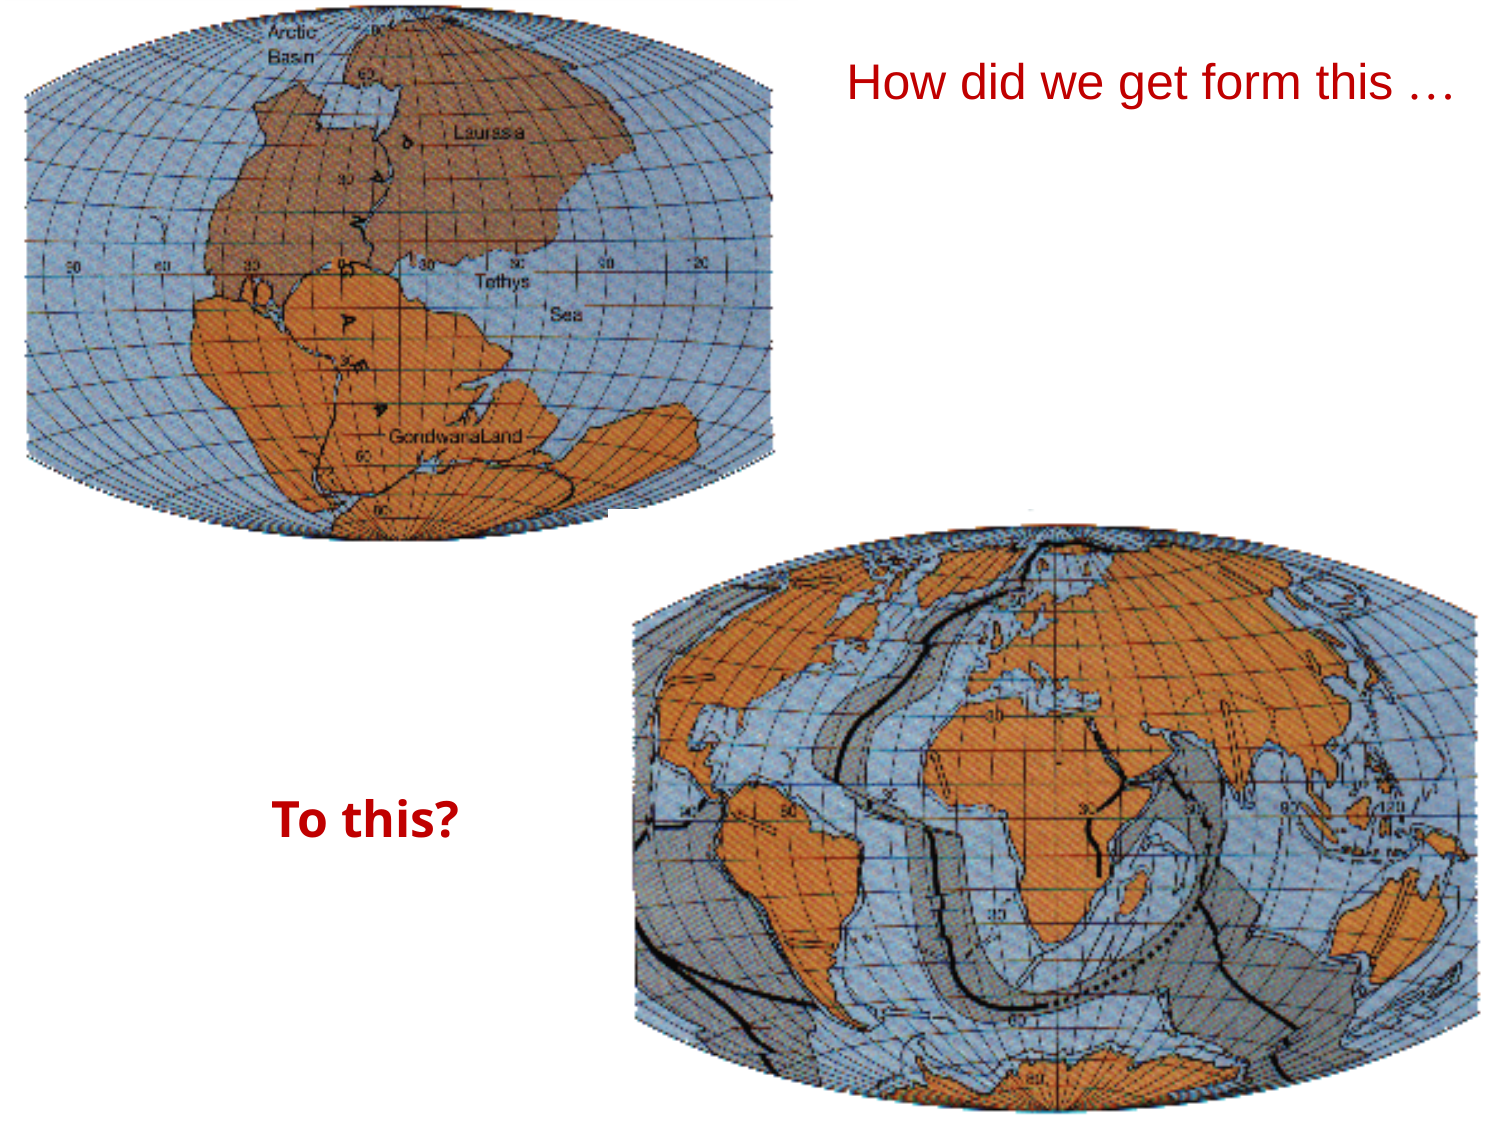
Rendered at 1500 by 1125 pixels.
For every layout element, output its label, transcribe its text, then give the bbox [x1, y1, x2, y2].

text_box How did we get form this … [831, 42, 1472, 118]
text_box To this? [257, 780, 475, 856]
picture [5, 0, 1500, 1125]
